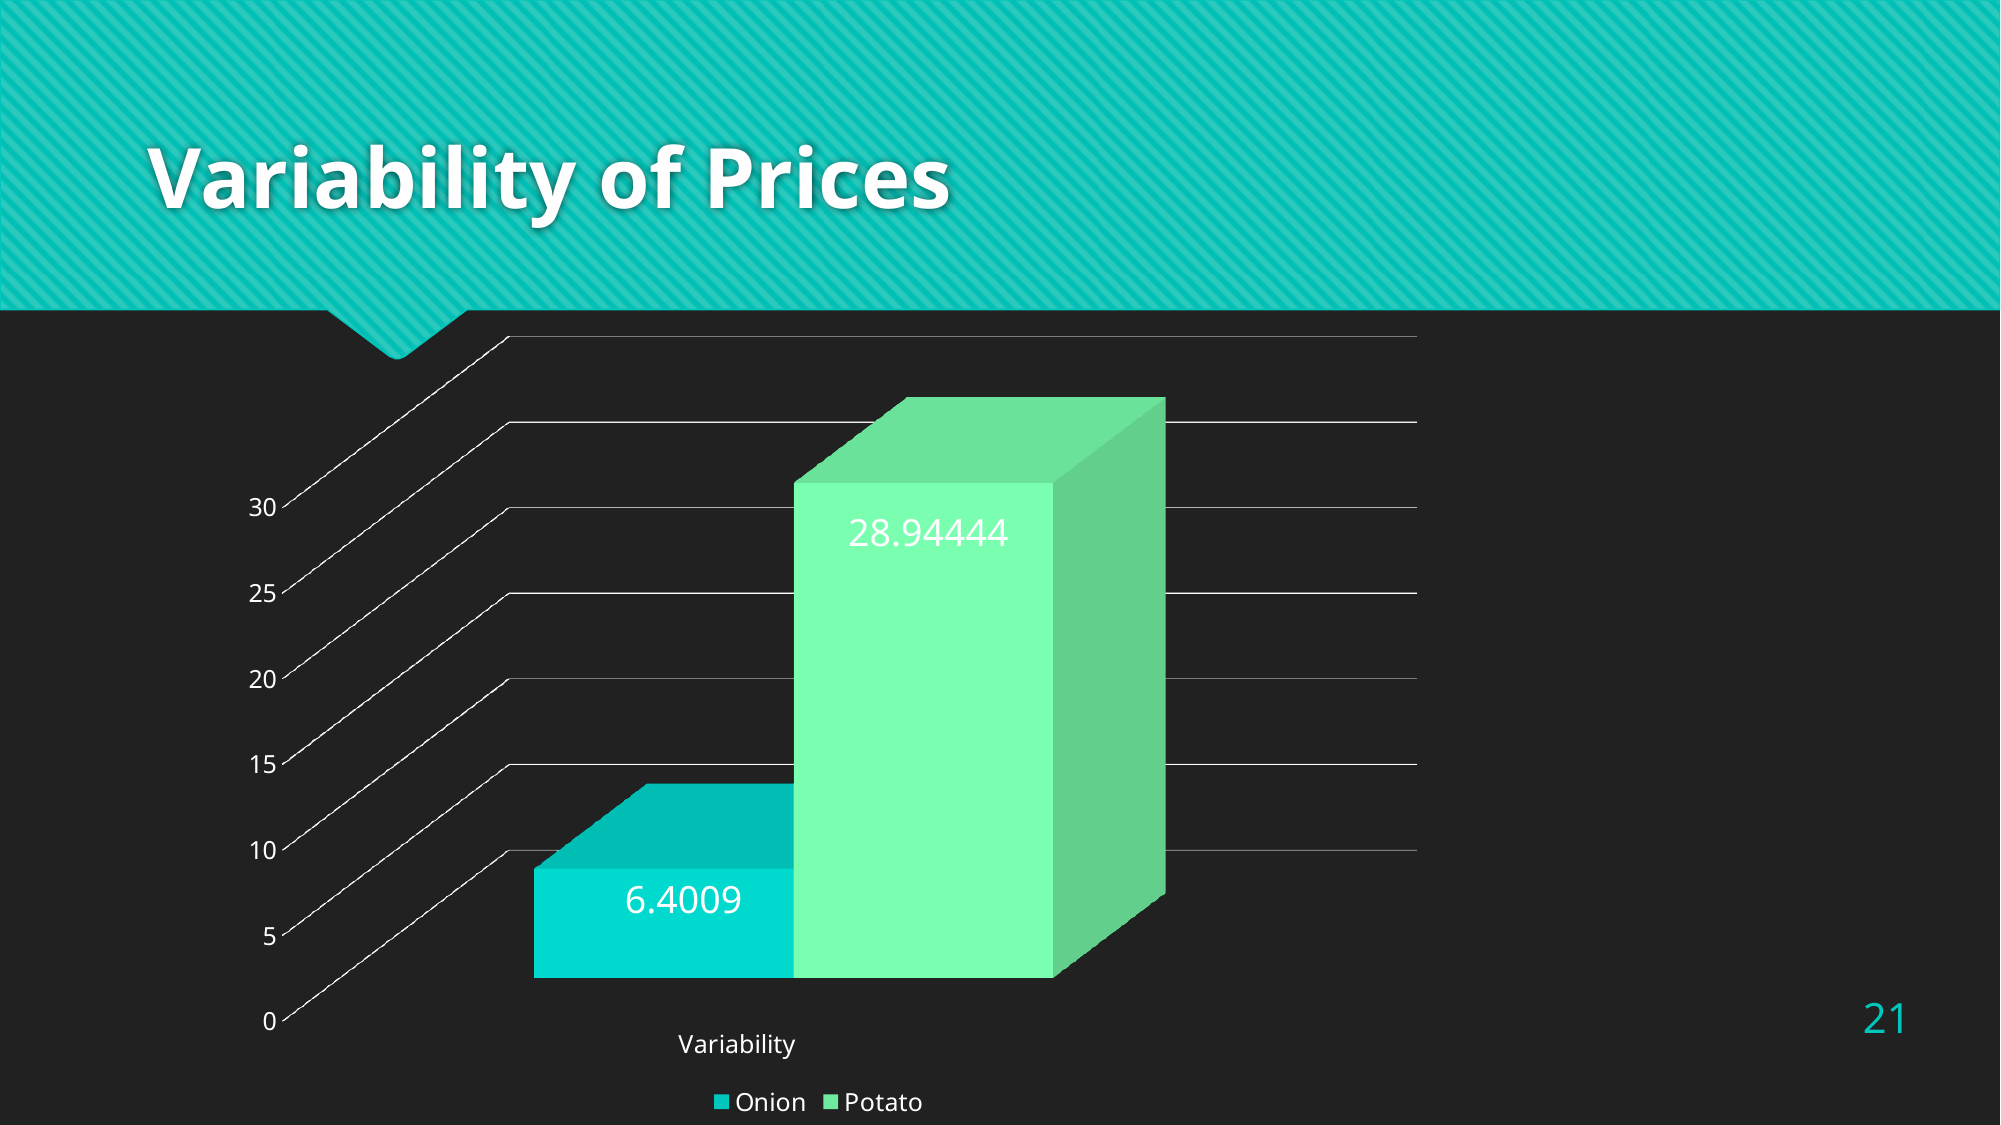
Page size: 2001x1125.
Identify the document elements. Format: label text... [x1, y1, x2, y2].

title Variability of Prices [132, 73, 1868, 233]
slide_number 21 [1751, 970, 1926, 1051]
chart [214, 315, 1424, 1125]
